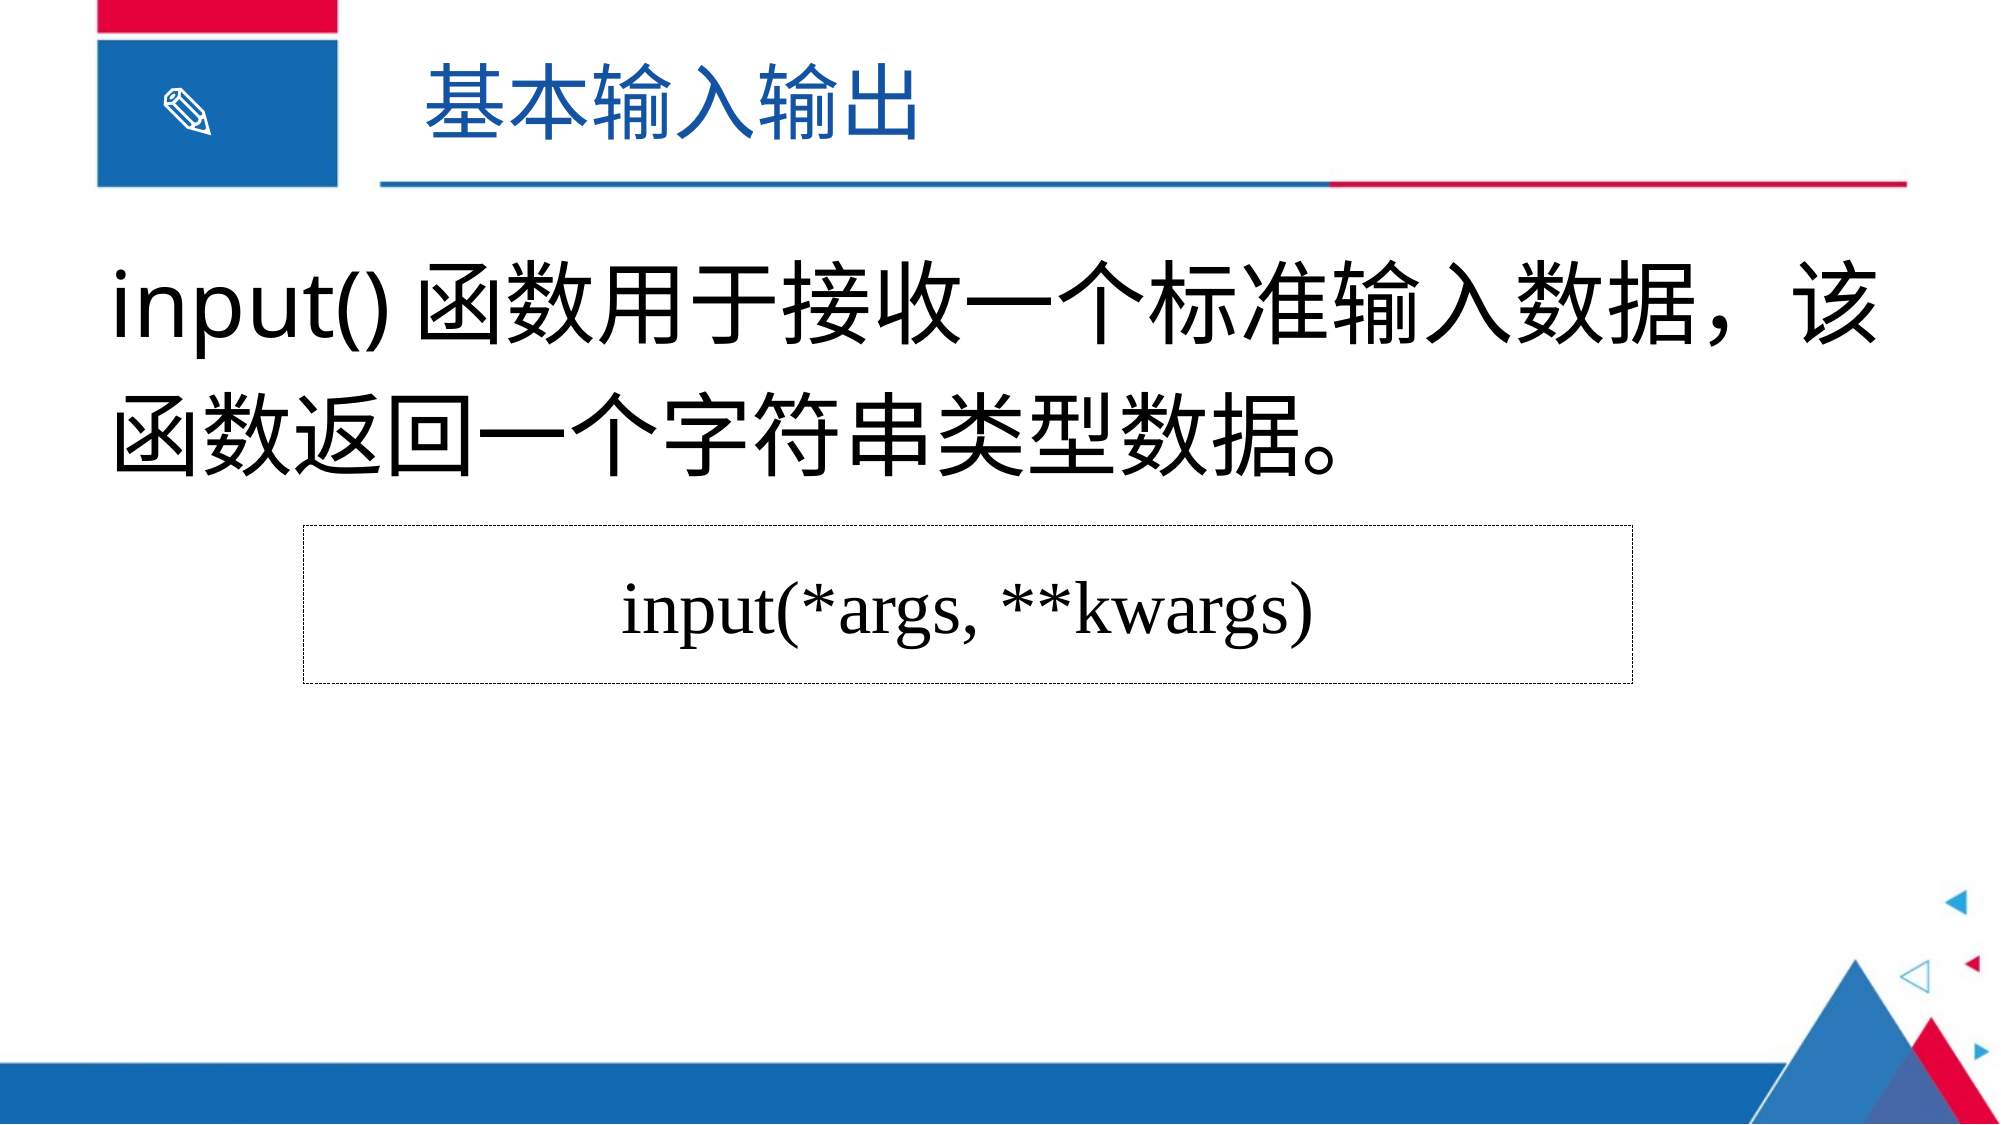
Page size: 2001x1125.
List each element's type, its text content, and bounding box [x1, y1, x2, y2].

text_box 基本输入输出 [409, 43, 1292, 158]
text_box input()函数用于接收一个标准输入数据，该函数返回一个字符串类型数据。 [94, 216, 1938, 496]
text_box [303, 525, 1633, 684]
picture [0, 0, 2000, 1124]
